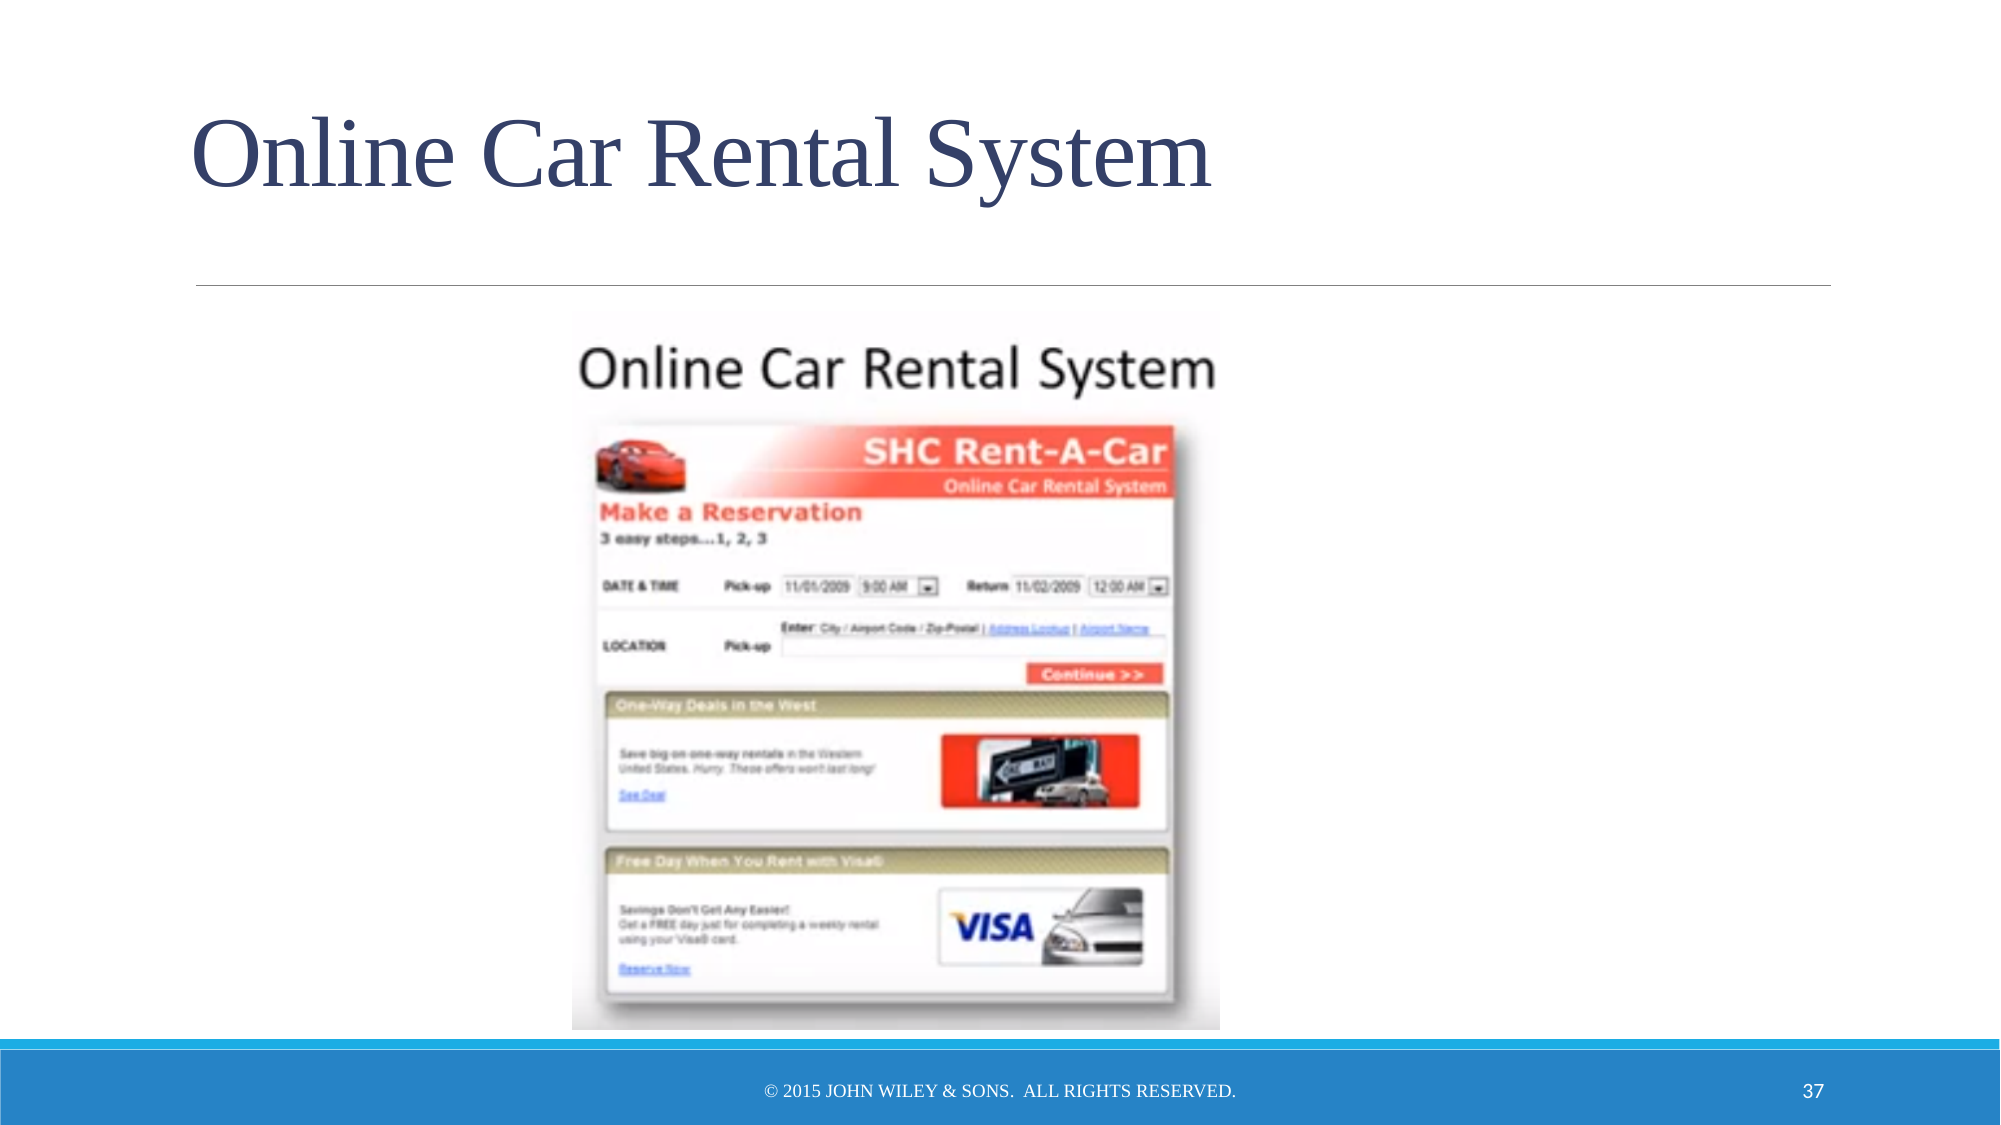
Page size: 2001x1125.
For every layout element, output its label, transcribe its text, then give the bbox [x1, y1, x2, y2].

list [571, 311, 1220, 1031]
slide_number 37 [1624, 1059, 1840, 1120]
title Online Car Rental System [175, 0, 1826, 215]
footer © 2015 John Wiley & Sons. All Rights Reserved. [604, 1059, 1396, 1120]
